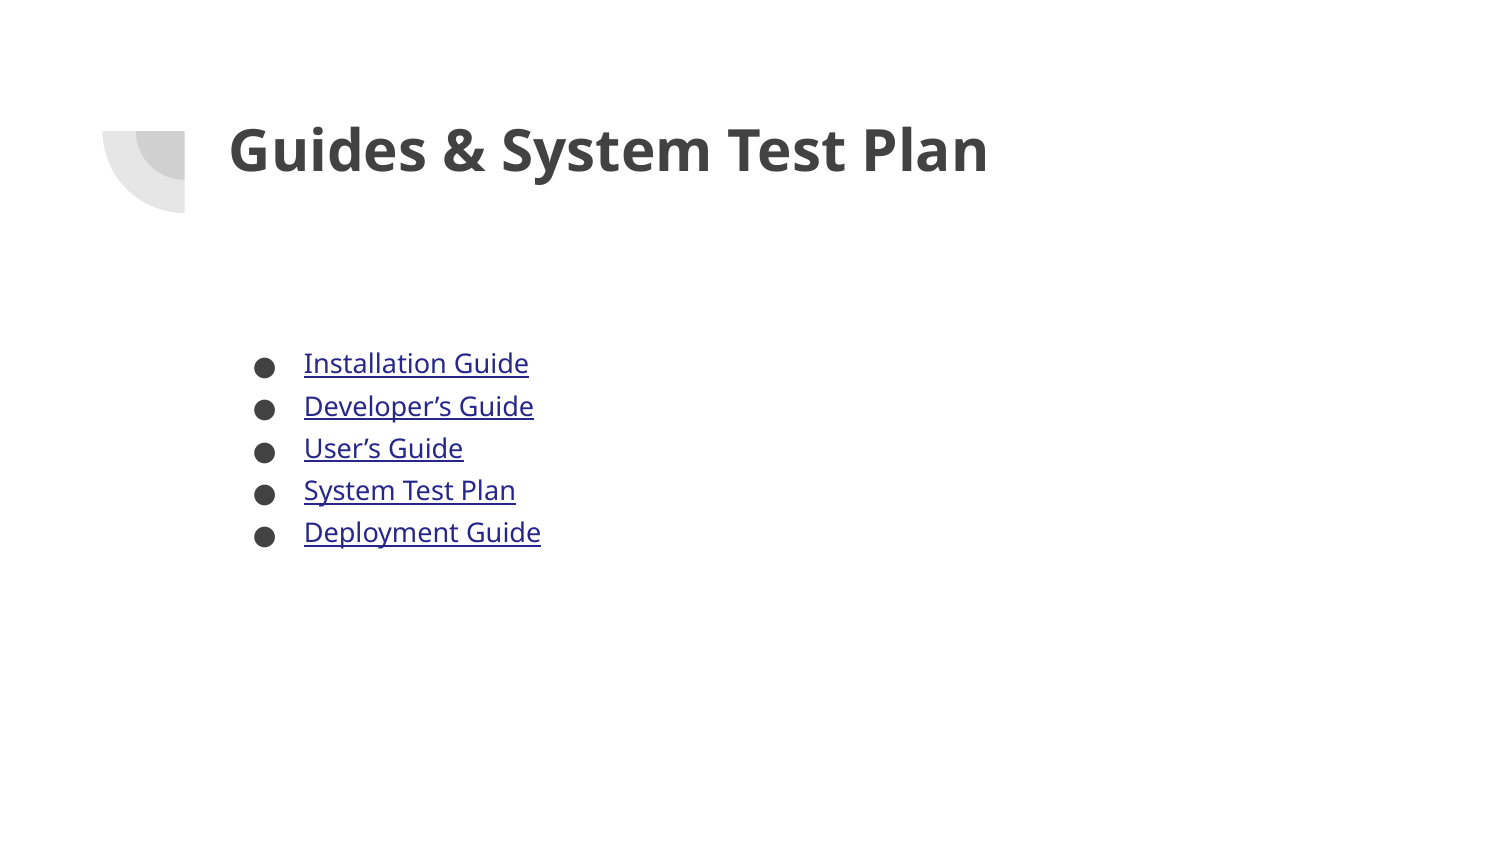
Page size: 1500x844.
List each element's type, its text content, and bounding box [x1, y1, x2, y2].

title Guides & System Test Plan [213, 98, 1368, 263]
list Installation Guide Developer’s Guide User’s Guide System Test Plan Deployment Guide [213, 326, 1368, 744]
